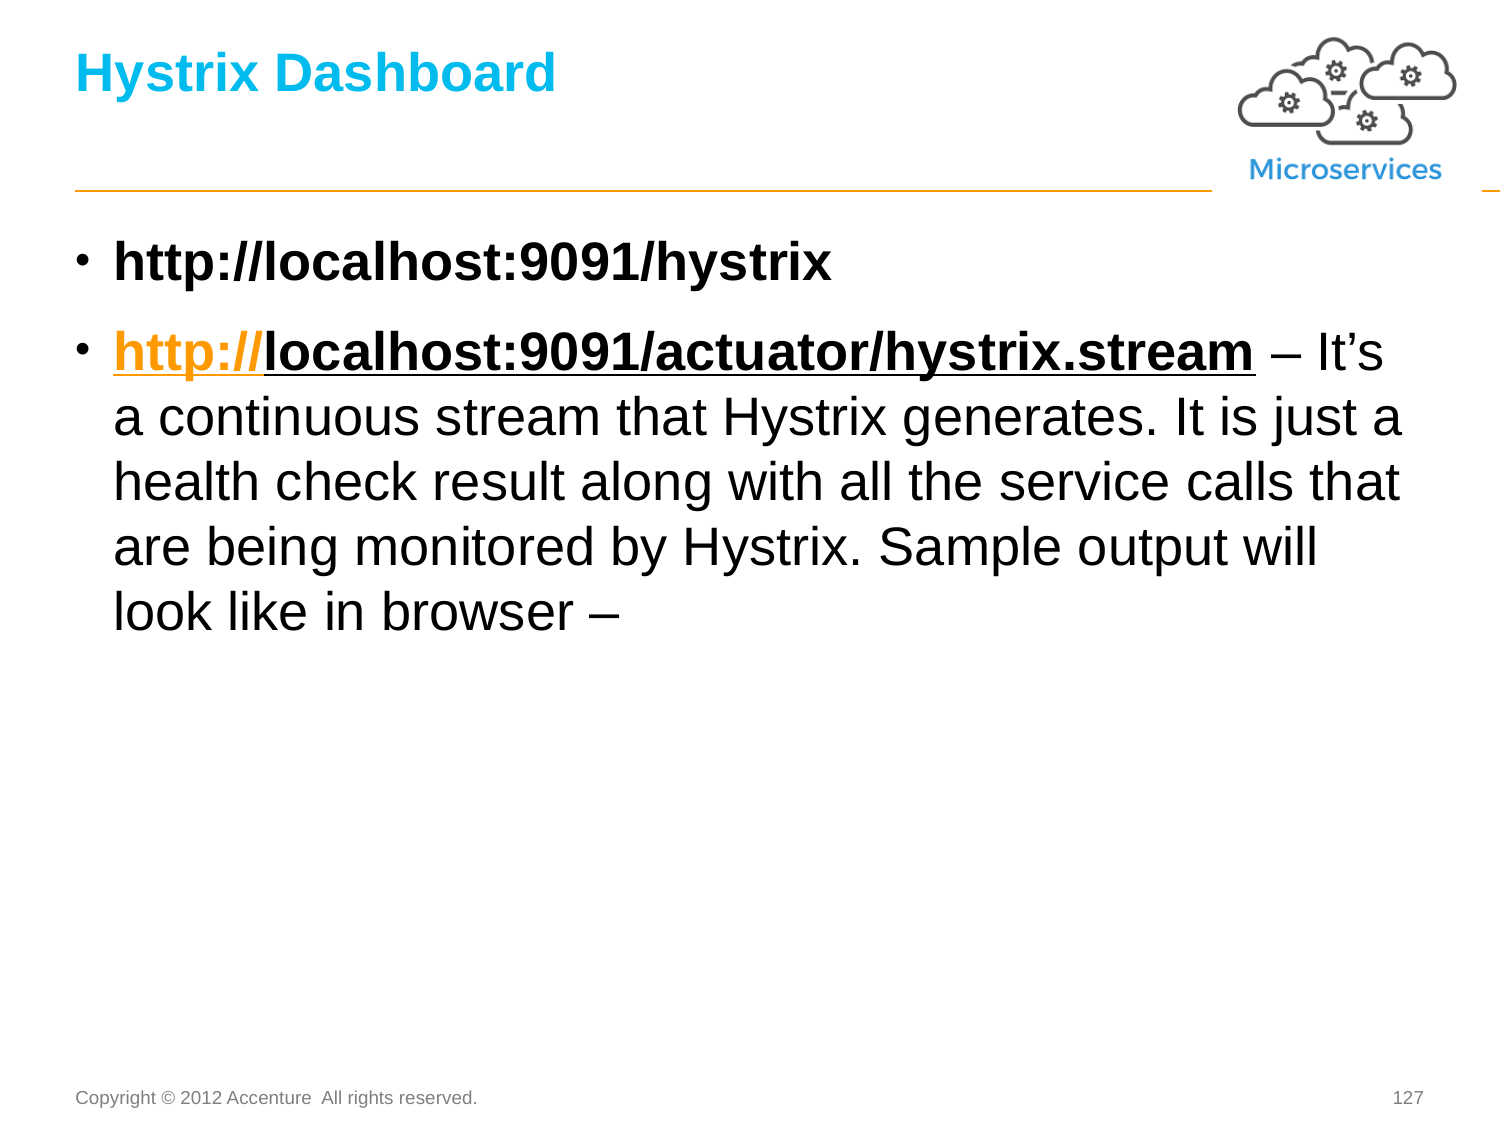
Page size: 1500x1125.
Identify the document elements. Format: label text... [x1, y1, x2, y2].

title Hystrix Dashboard [75, 27, 1422, 157]
picture [1212, 1, 1482, 203]
list http://localhost:9091/hystrix http://localhost:9091/actuator/hystrix.stream – It’s a continuous stream that Hystrix generates. It is just a health check result along with all the service calls that are being monitored by Hystrix. Sample output will look like in browser – [75, 226, 1425, 1018]
